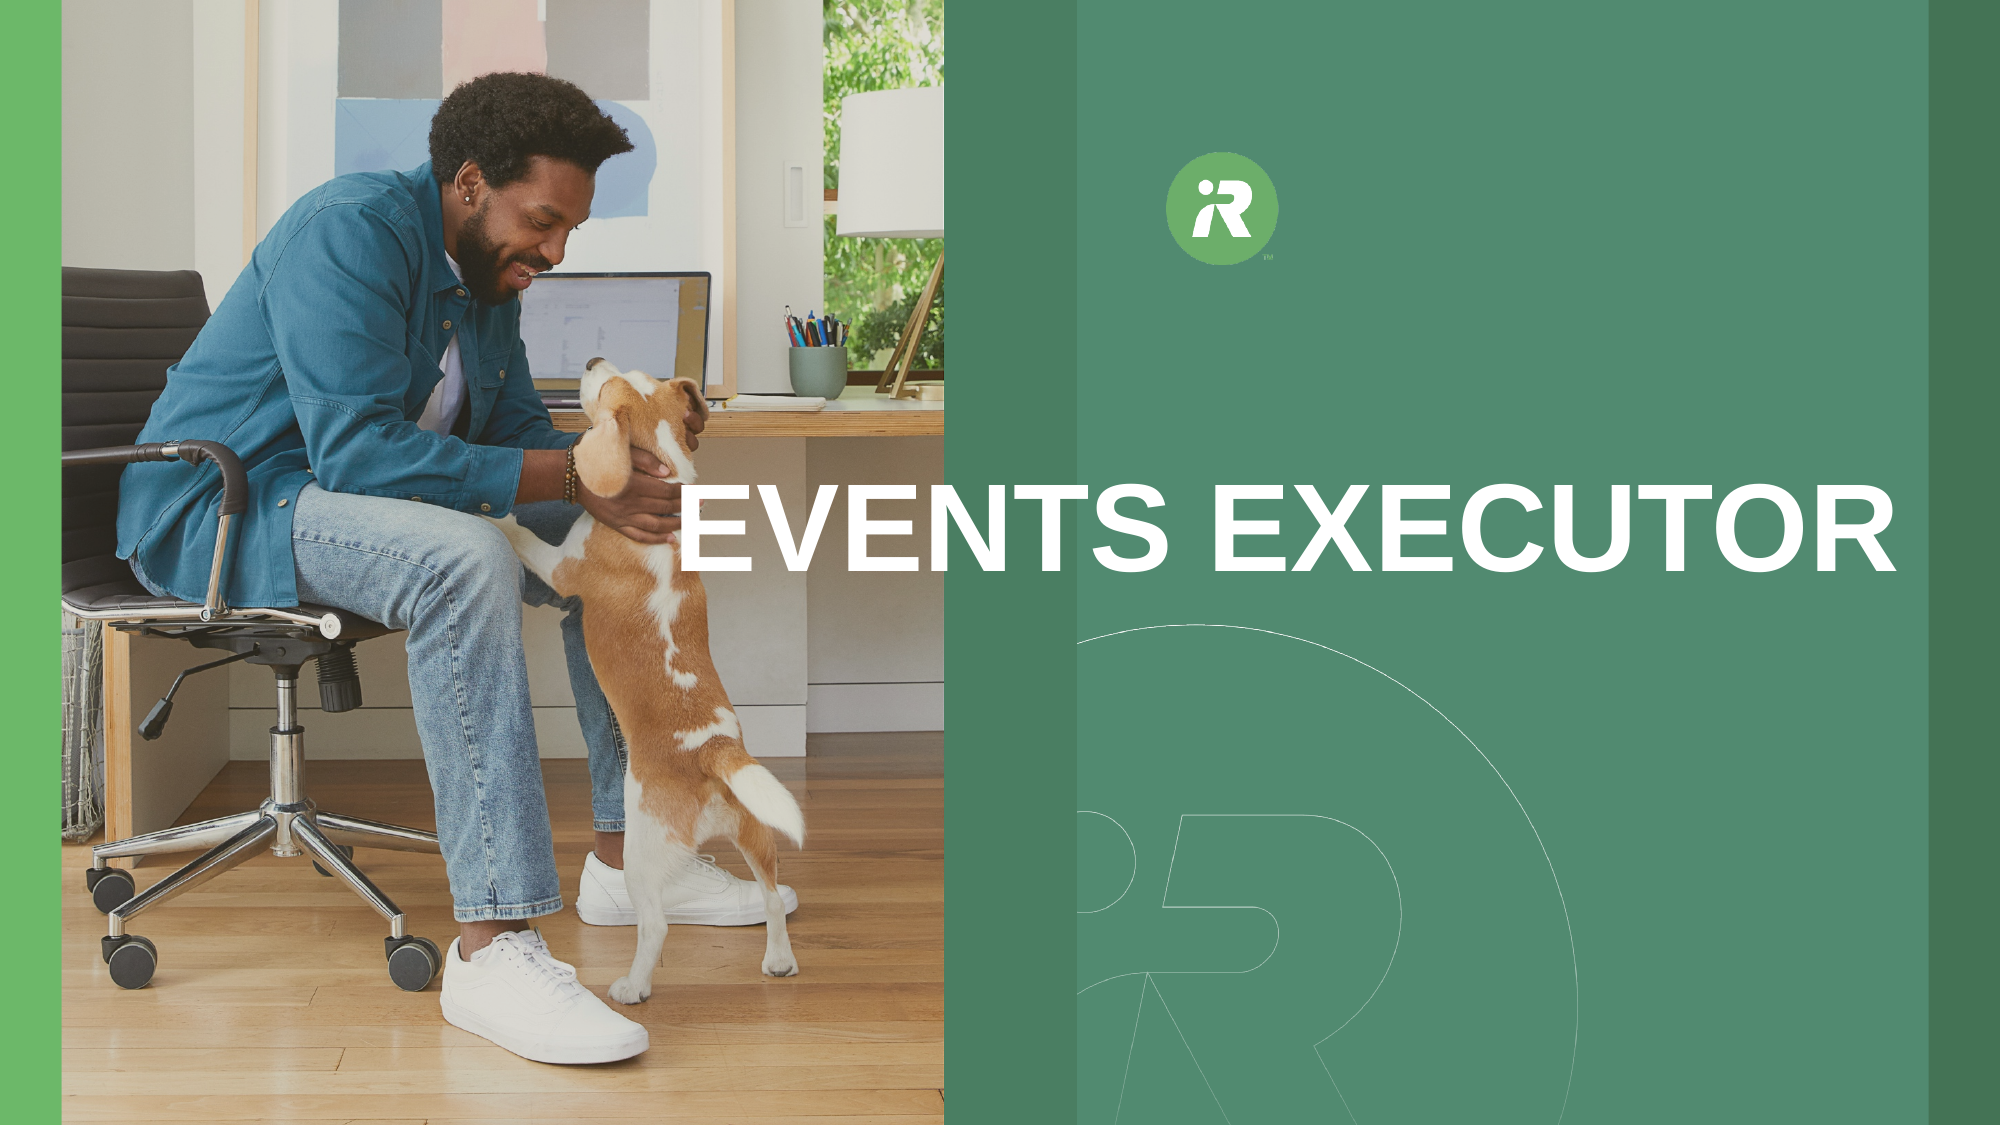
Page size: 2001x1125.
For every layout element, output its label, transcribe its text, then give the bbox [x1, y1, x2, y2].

picture [1160, 145, 1284, 272]
picture [1077, 845, 1603, 1125]
list EVENTS EXECUTOR [534, 480, 2000, 845]
